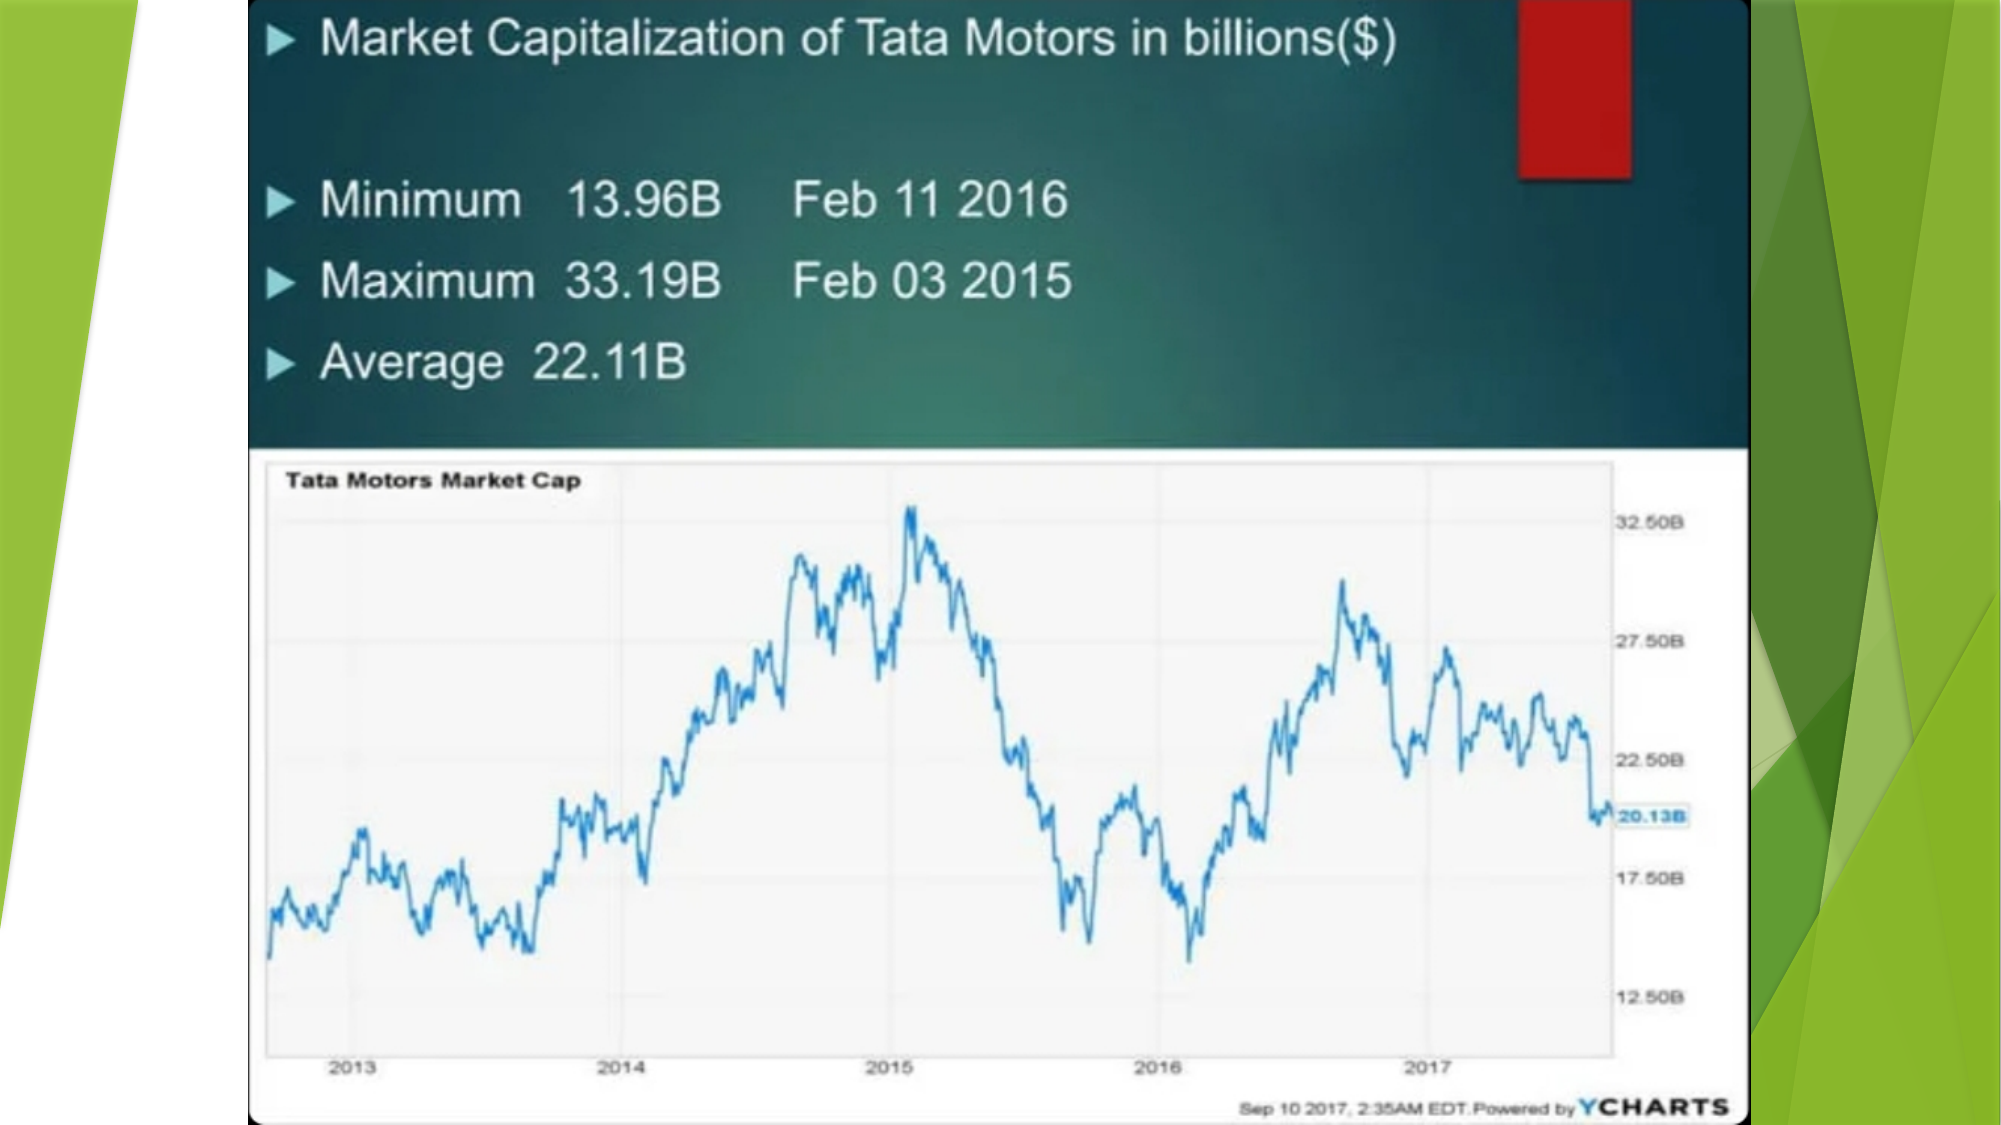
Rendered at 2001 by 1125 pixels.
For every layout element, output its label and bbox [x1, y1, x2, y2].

picture [247, 0, 1752, 1125]
